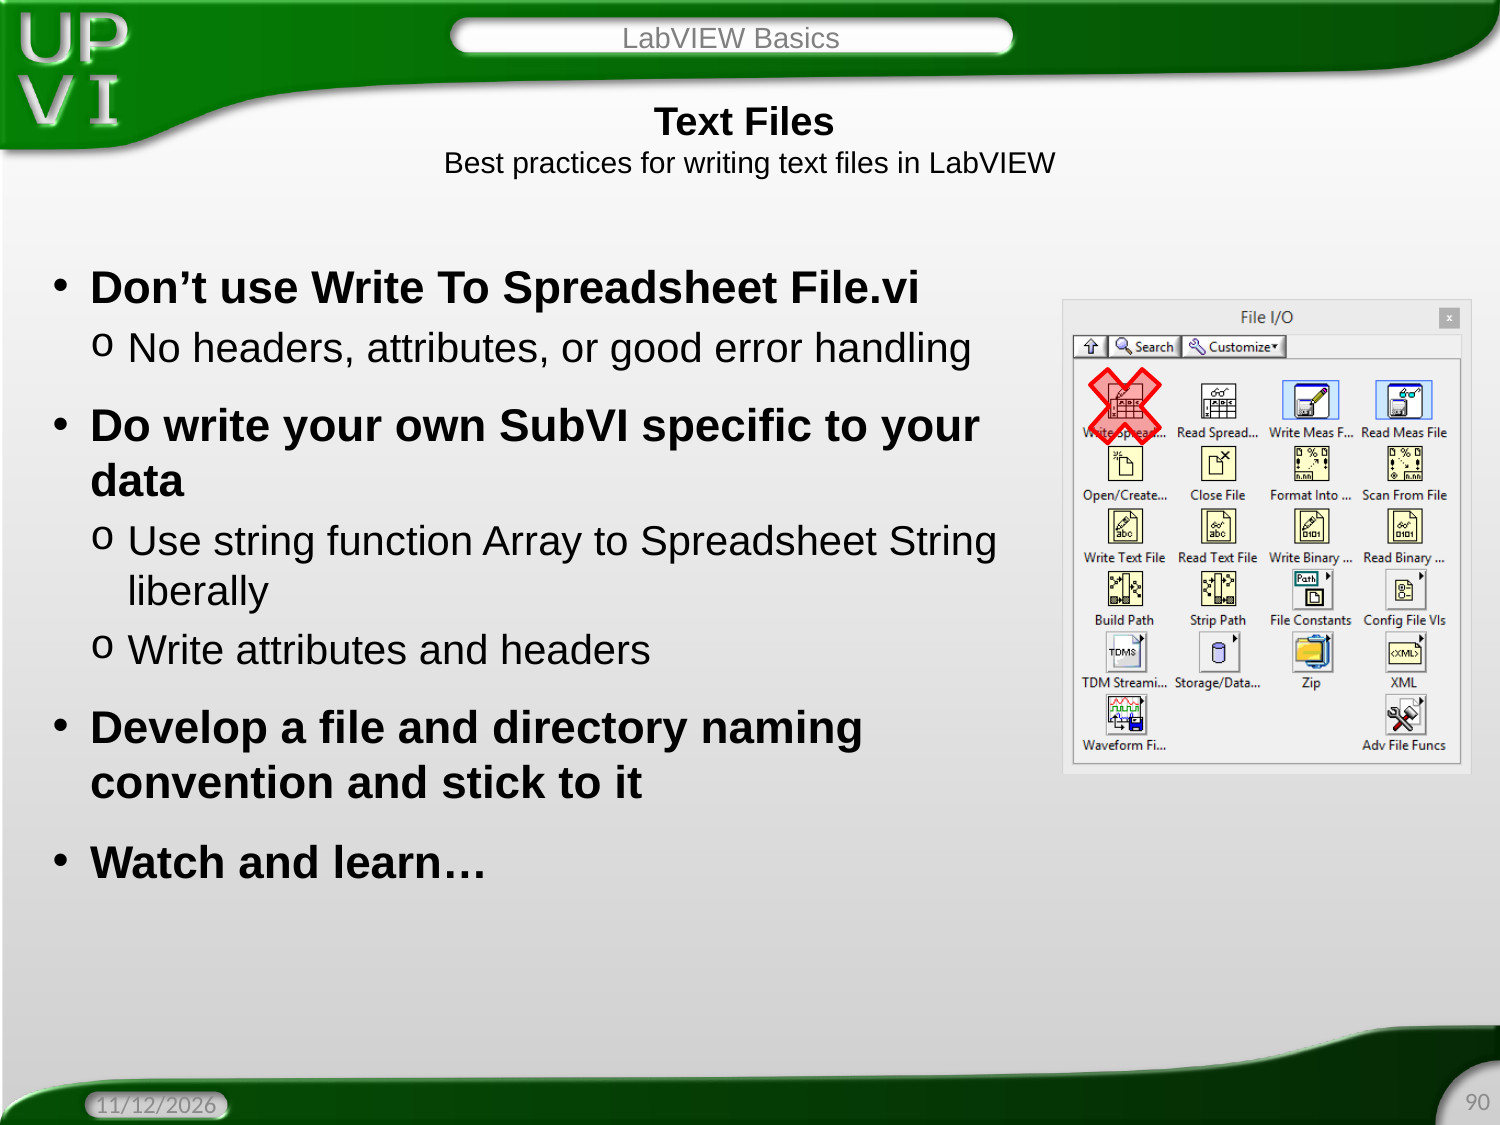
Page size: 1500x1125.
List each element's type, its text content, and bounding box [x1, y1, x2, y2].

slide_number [75, 1073, 238, 1125]
title Text Files Best practices for writing text files in LabVIEW [75, 87, 1425, 188]
list Don’t use Write To Spreadsheet File.vi No headers, attributes, or good error handling Do write your own SubVI specific to your data Use string function Array to Spreadsheet String liberally Write attributes and headers Develop a file and directory naming convention and stick to it Watch and learn… [37, 249, 1025, 1005]
footer LabVIEW Basics [450, 6, 1013, 67]
picture [0, 0, 1500, 1125]
slide_number 90 [1155, 1069, 1500, 1125]
